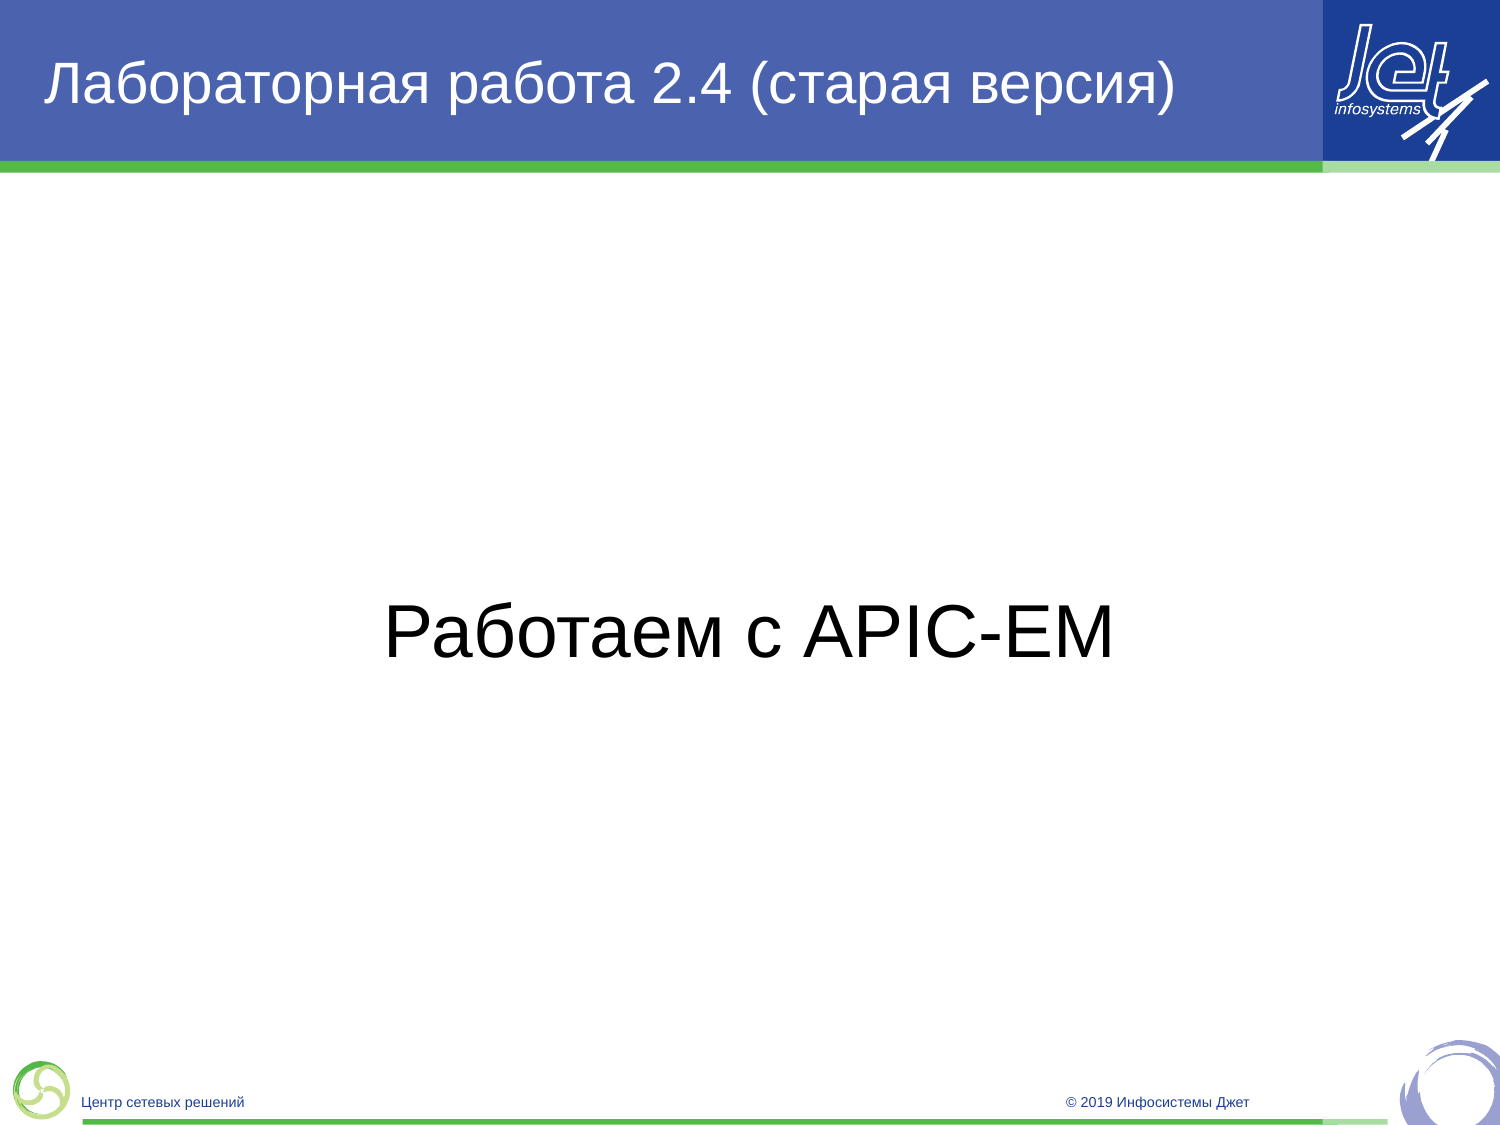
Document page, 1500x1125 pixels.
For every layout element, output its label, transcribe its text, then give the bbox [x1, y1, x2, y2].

title Лабораторная работа 2.4 (старая версия) [29, 21, 1294, 140]
list Работаем с APIC-EM [75, 196, 1425, 1059]
